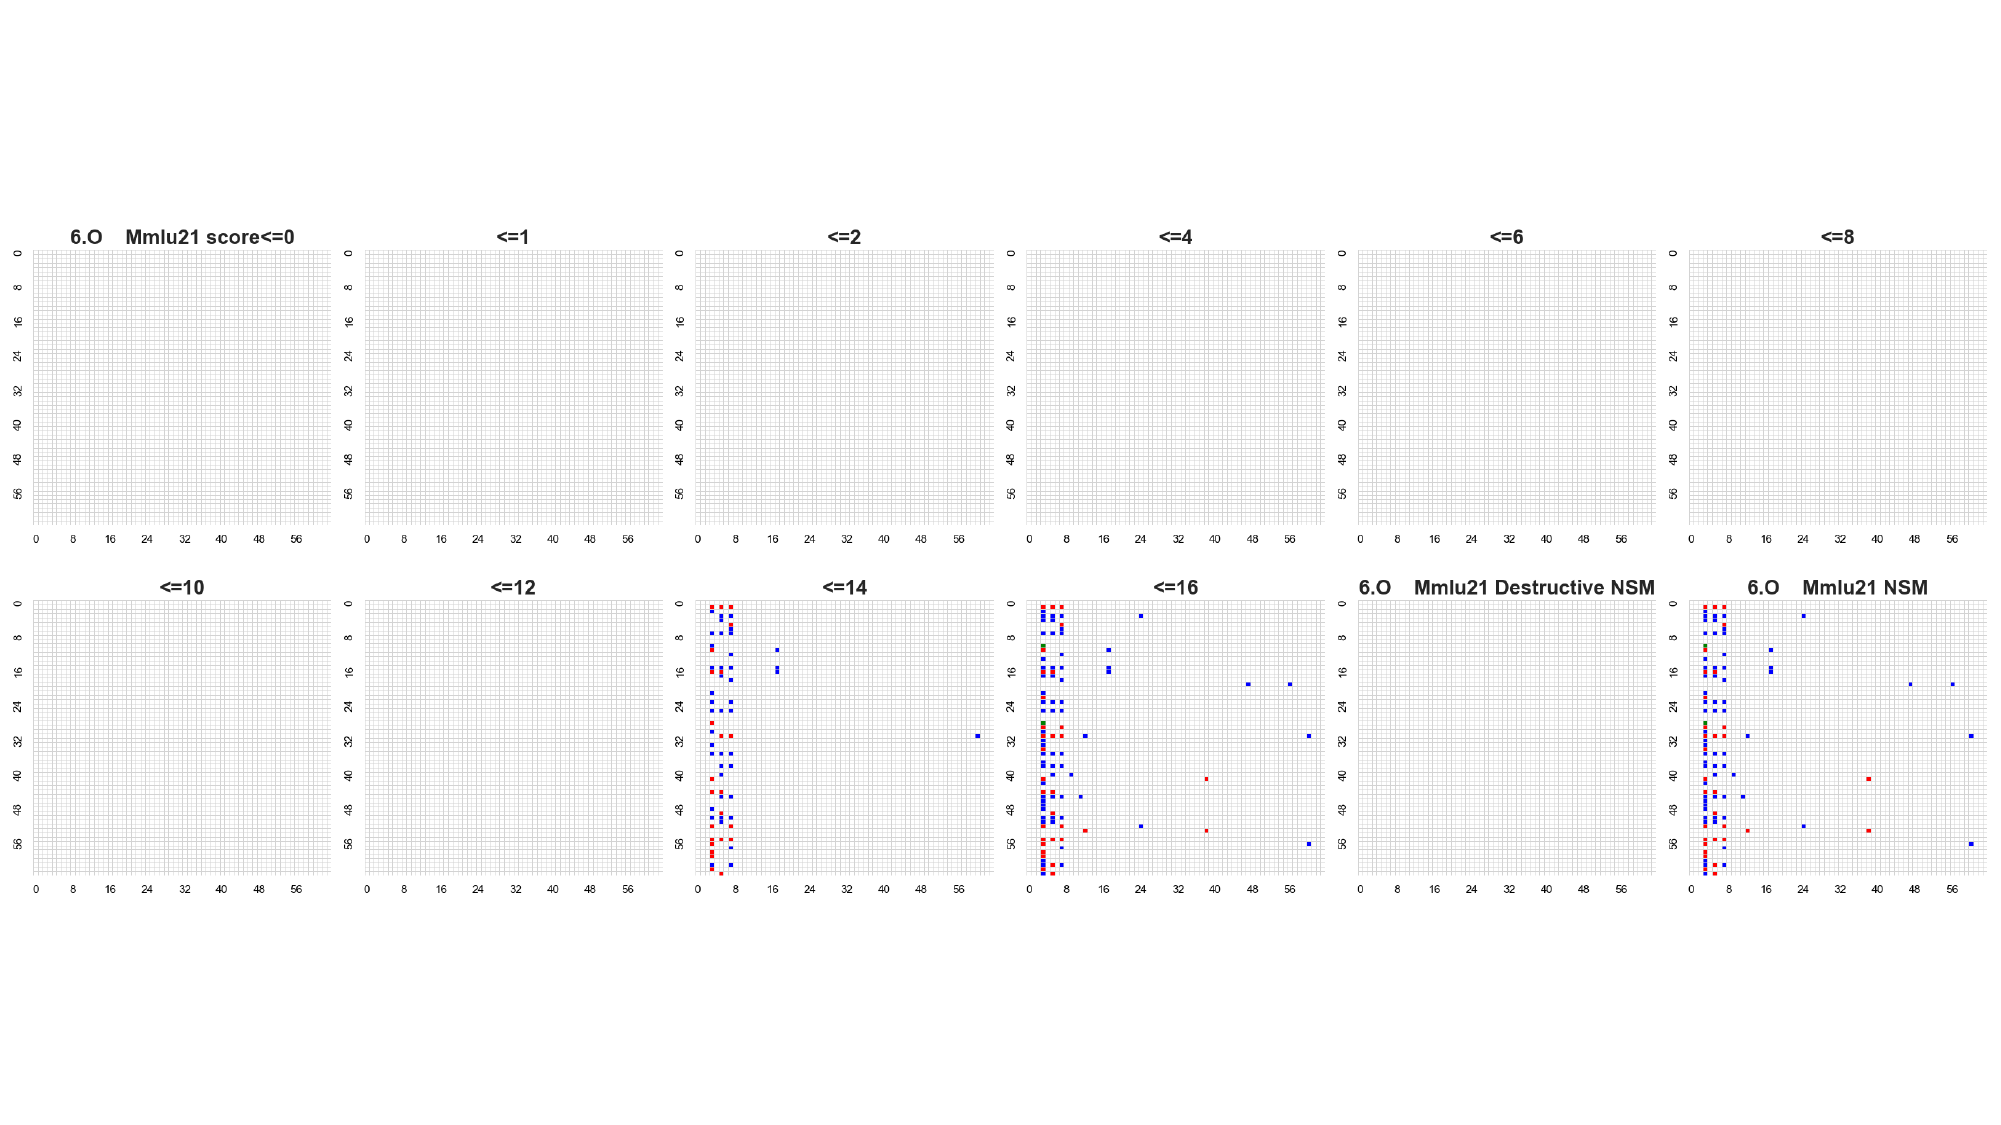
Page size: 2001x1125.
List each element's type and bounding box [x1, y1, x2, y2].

picture [0, 216, 2000, 908]
